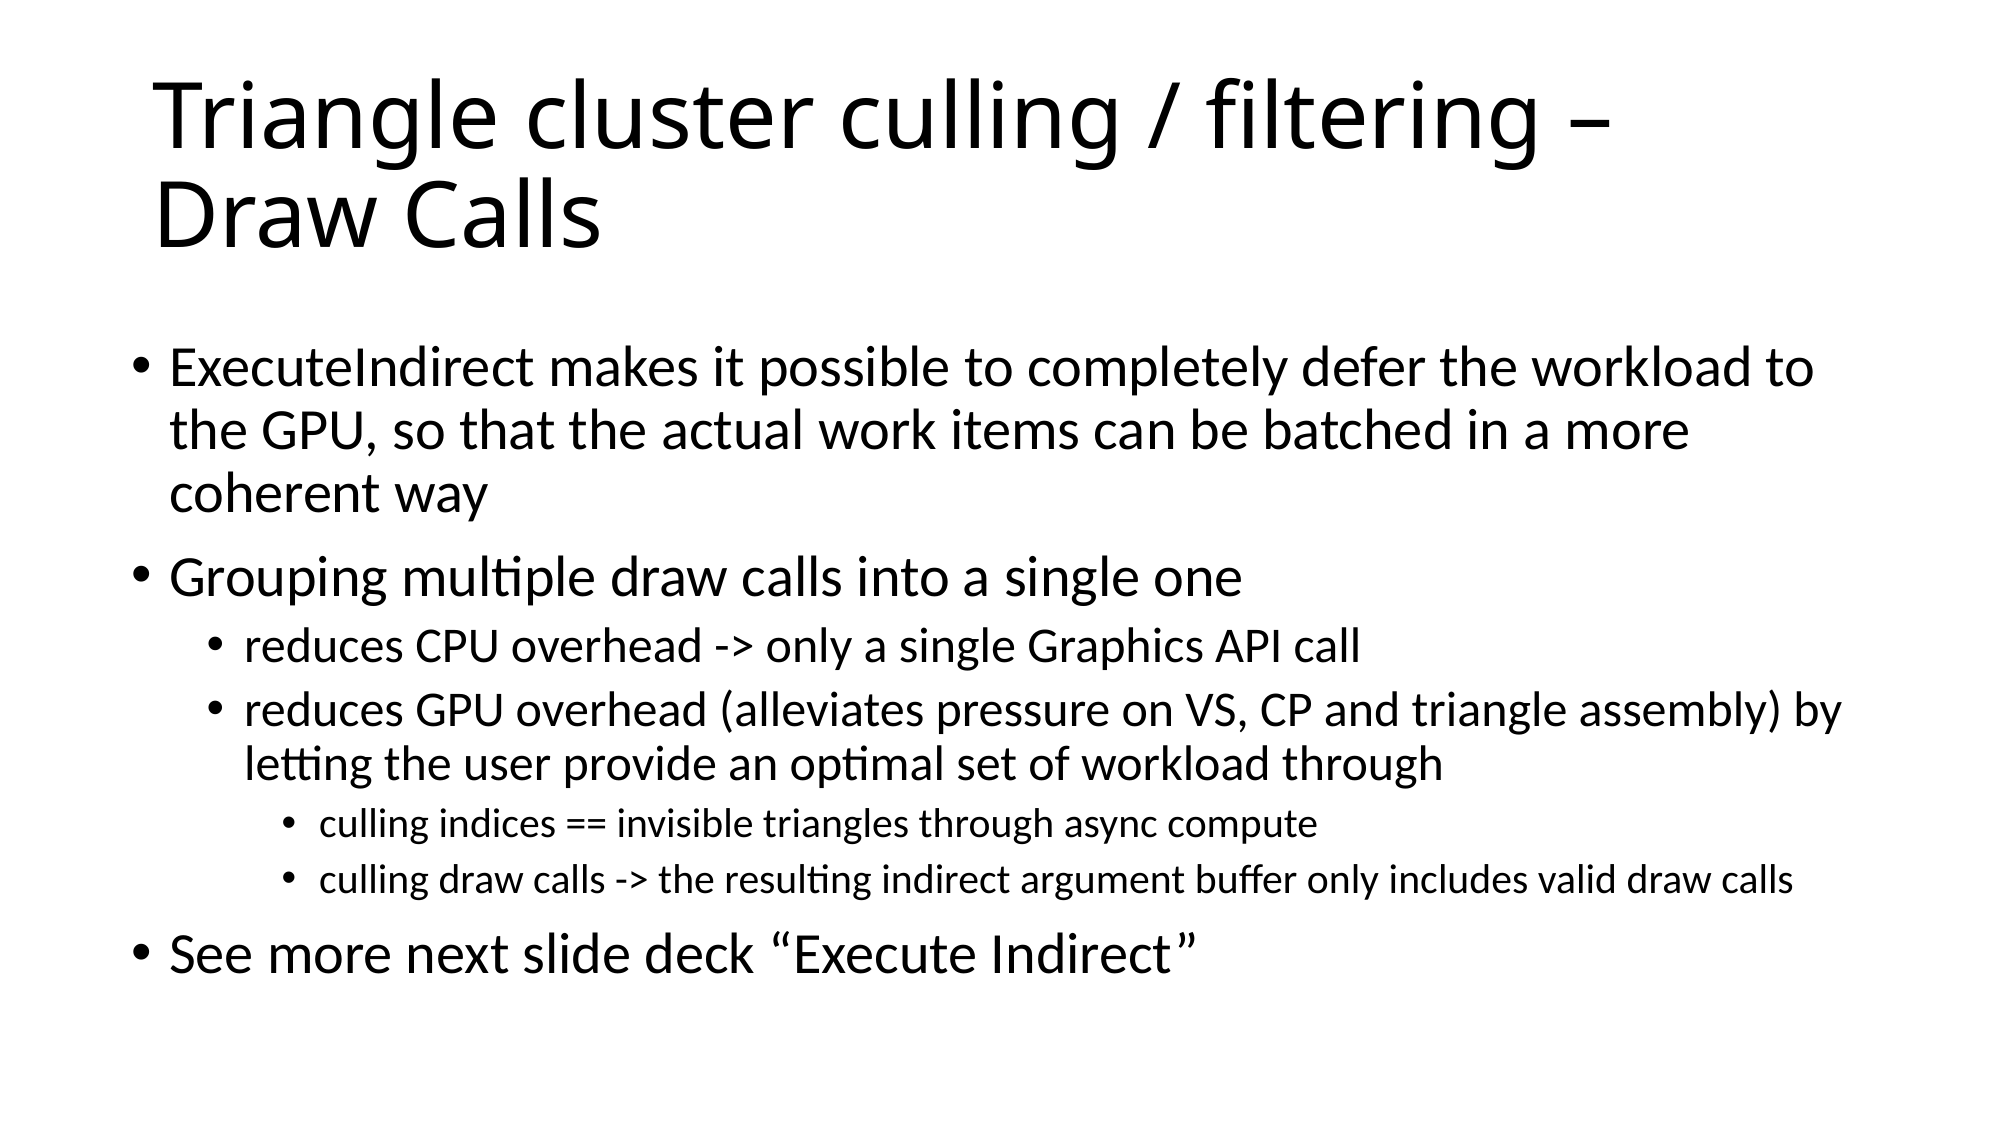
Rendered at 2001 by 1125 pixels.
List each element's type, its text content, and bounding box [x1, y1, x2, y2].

list ExecuteIndirect makes it possible to completely defer the workload to the GPU, so that the actual work items can be batched in a more coherent way Grouping multiple draw calls into a single one reduces CPU overhead -> only a single Graphics API call reduces GPU overhead (alleviates pressure on VS, CP and triangle assembly) by letting the user provide an optimal set of workload through culling indices == invisible triangles through async compute culling draw calls -> the resulting indirect argument buffer only includes valid draw calls See more next slide deck “Execute Indirect” [116, 329, 1884, 1125]
title Triangle cluster culling / filtering – Draw Calls [137, 59, 1863, 278]
